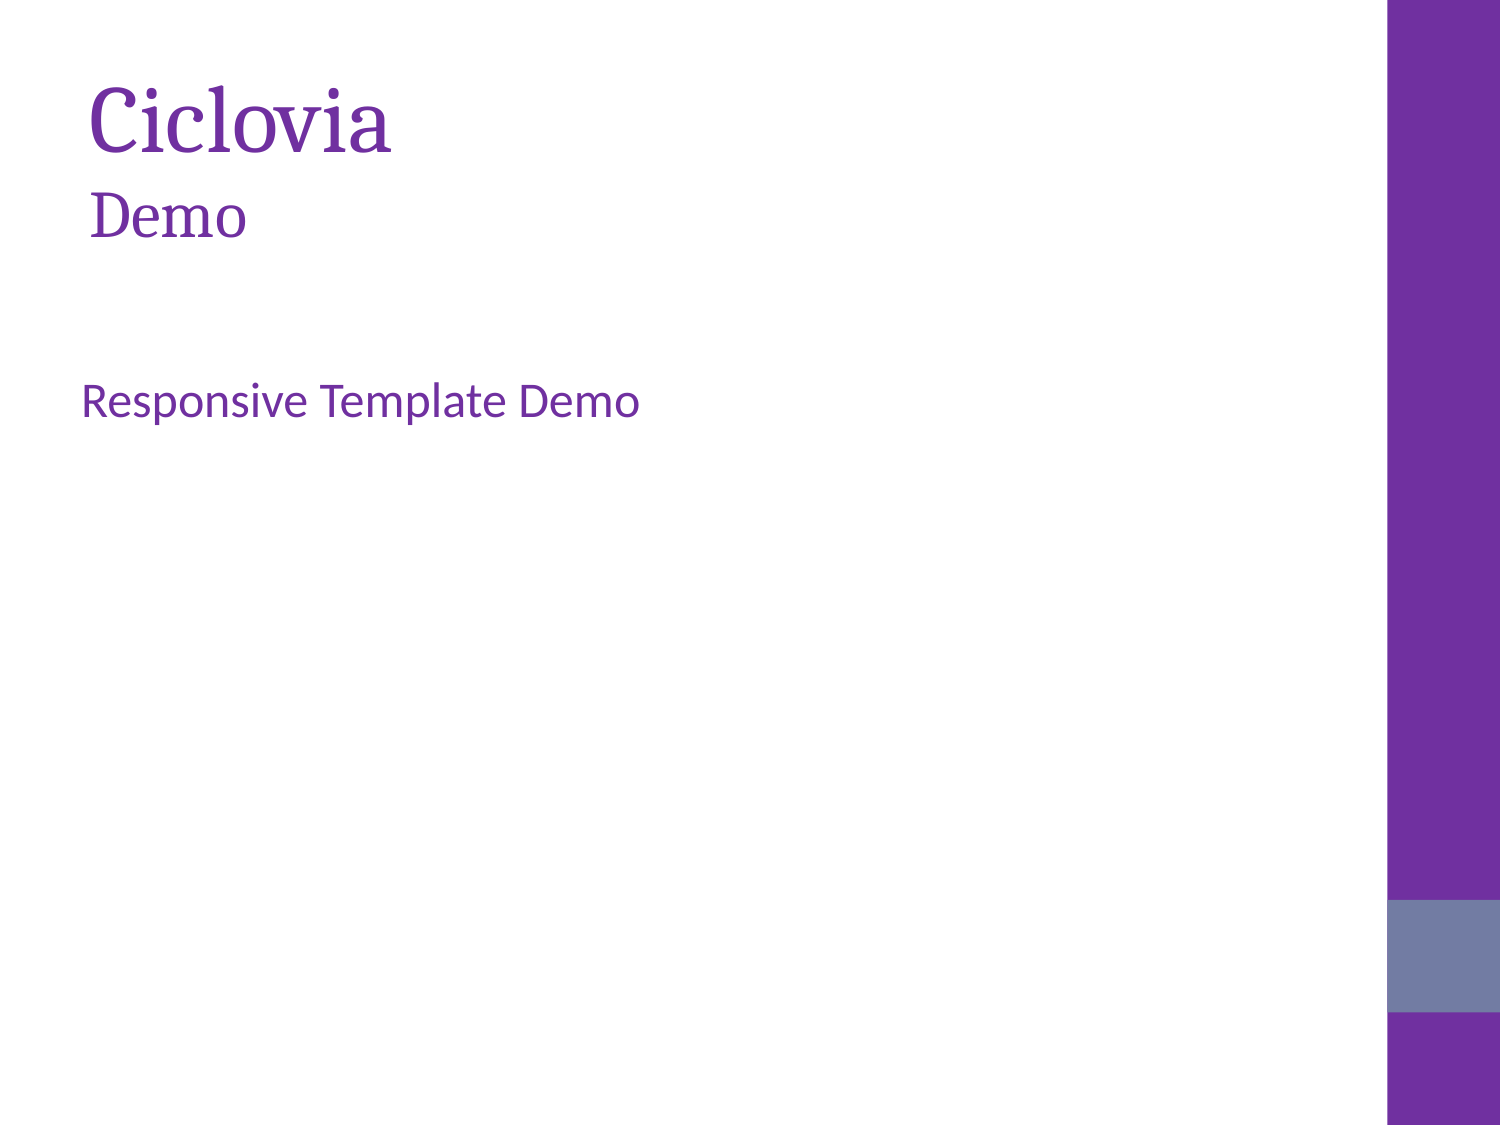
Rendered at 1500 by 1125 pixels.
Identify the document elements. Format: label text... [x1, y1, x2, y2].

text_box Ciclovia Demo [74, 45, 1325, 263]
text_box Responsive Template Demo [66, 359, 1260, 436]
